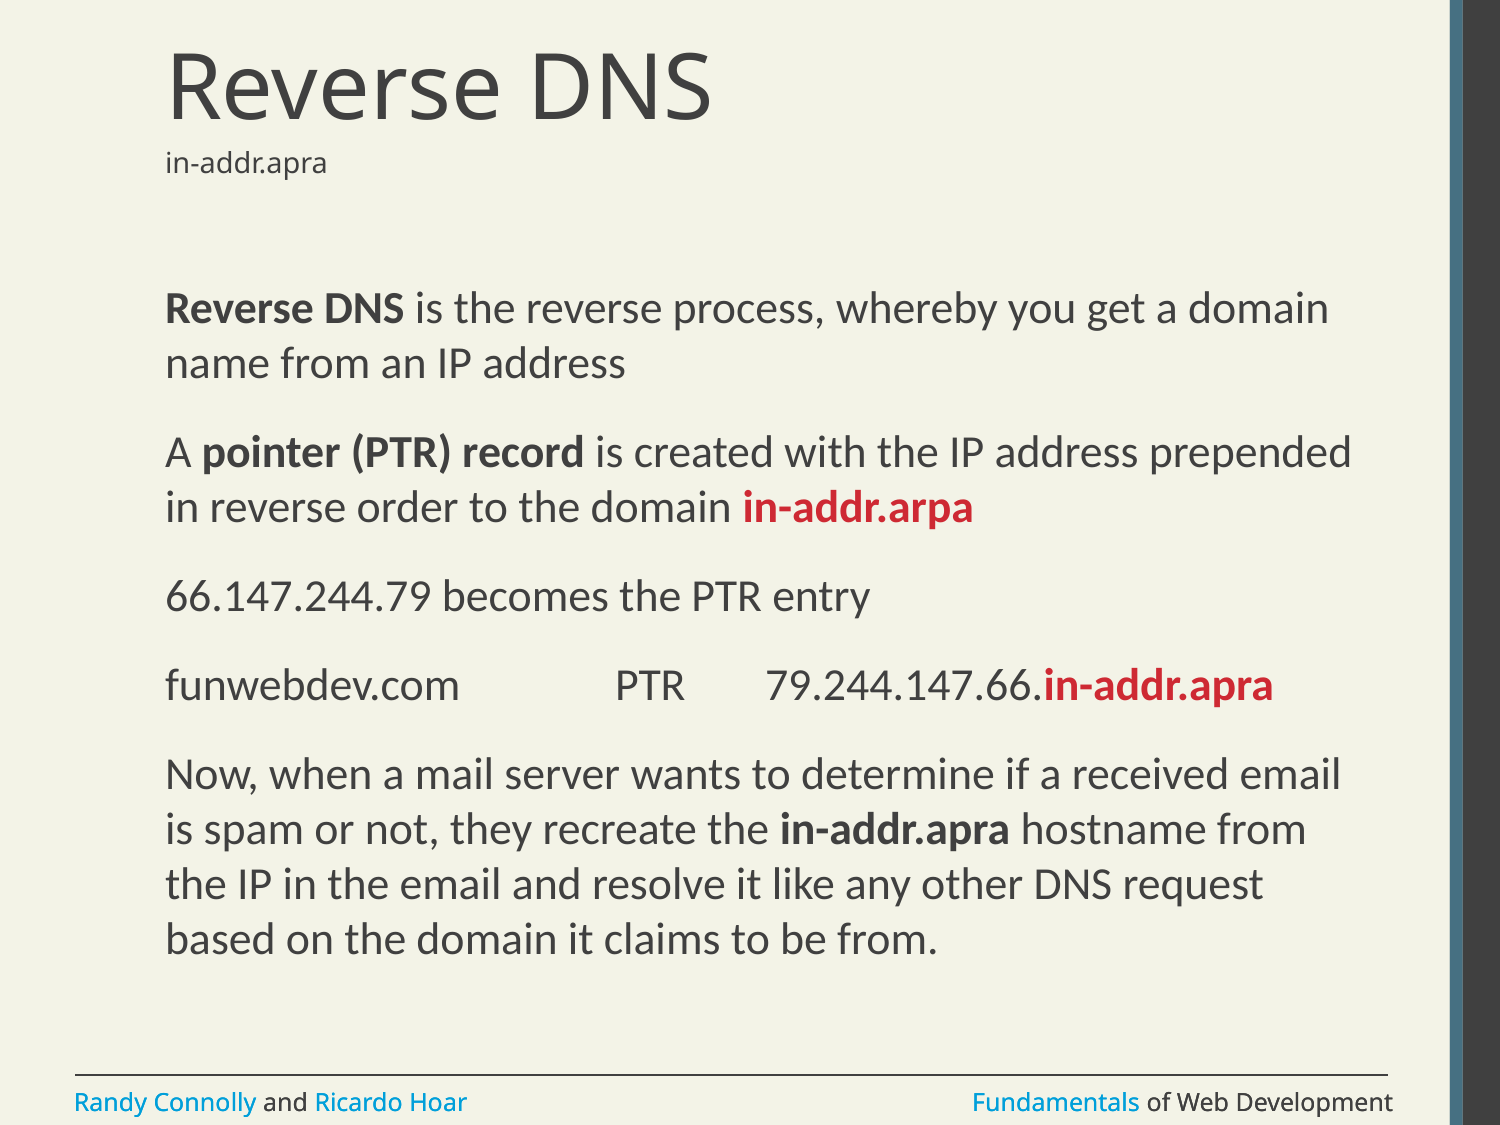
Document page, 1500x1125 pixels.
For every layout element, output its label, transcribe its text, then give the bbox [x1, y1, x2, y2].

list in-addr.apra [150, 137, 1200, 188]
list Reverse DNS is the reverse process, whereby you get a domain name from an IP address A pointer (PTR) record is created with the IP address prepended in reverse order to the domain in-addr.arpa 66.147.244.79 becomes the PTR entry funwebdev.com PTR 79.244.147.66.in-addr.apra Now, when a mail server wants to determine if a received email is spam or not, they recreate the in-addr.apra hostname from the IP in the email and resolve it like any other DNS request based on the domain it claims to be from. [150, 270, 1388, 1013]
title Reverse DNS [150, 20, 1425, 188]
